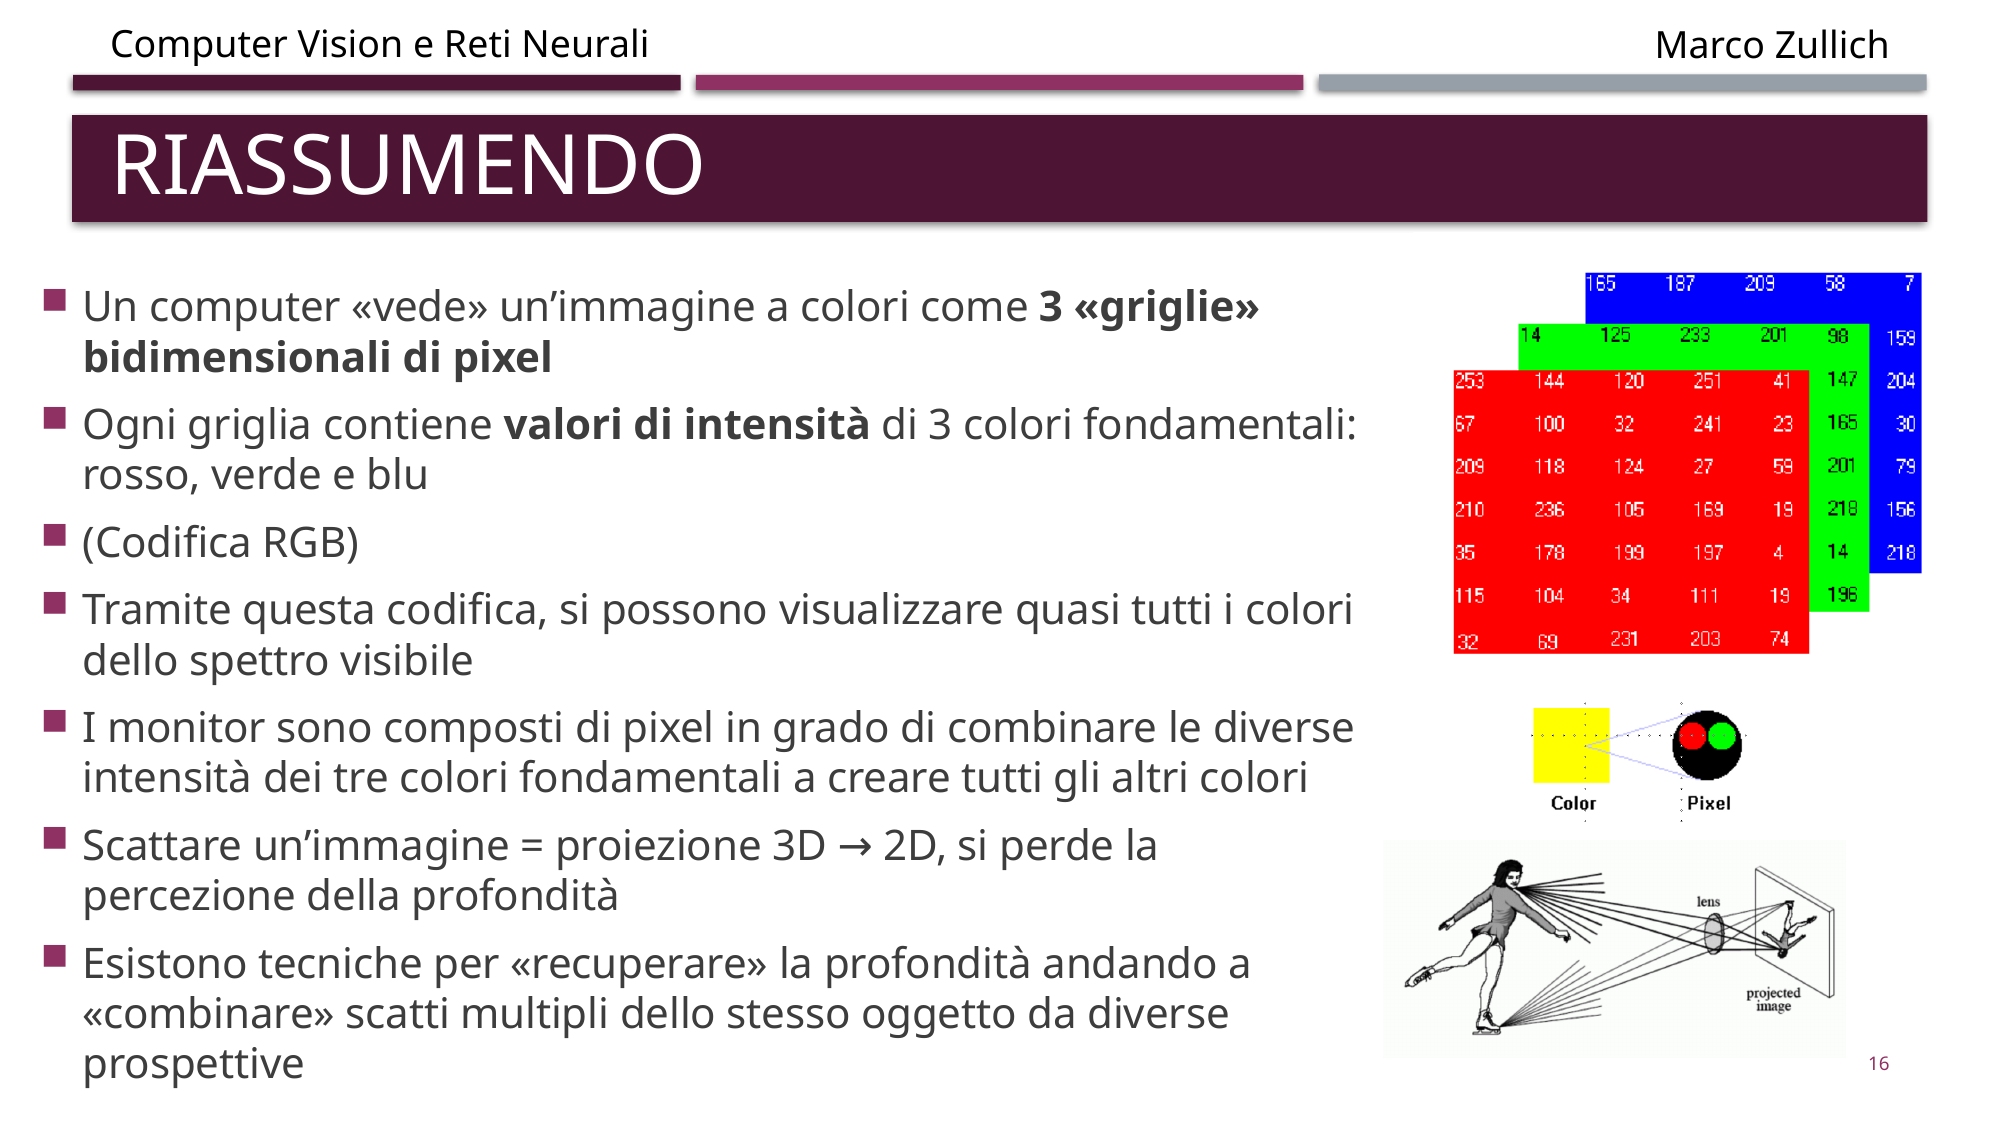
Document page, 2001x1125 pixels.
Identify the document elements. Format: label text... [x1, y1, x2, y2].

list Un computer «vede» un’immagine a colori come 3 «griglie» bidimensionali di pixel Ogni griglia contiene valori di intensità di 3 colori fondamentali: rosso, verde e blu (Codifica RGB) Tramite questa codifica, si possono visualizzare quasi tutti i colori dello spettro visibile I monitor sono composti di pixel in grado di combinare le diverse intensità dei tre colori fondamentali a creare tutti gli altri colori Scattare un’immagine = proiezione 3D → 2D, si perde la percezione della profondità Esistono tecniche per «recuperare» la profondità andando a «combinare» scatti multipli dello stesso oggetto da diverse prospettive [24, 242, 1395, 1125]
picture [1382, 839, 1847, 1059]
picture [1412, 231, 1958, 673]
title RIASSUMENDO [95, 124, 1905, 219]
picture [1523, 698, 1752, 828]
slide_number 16 [1732, 1034, 1905, 1095]
